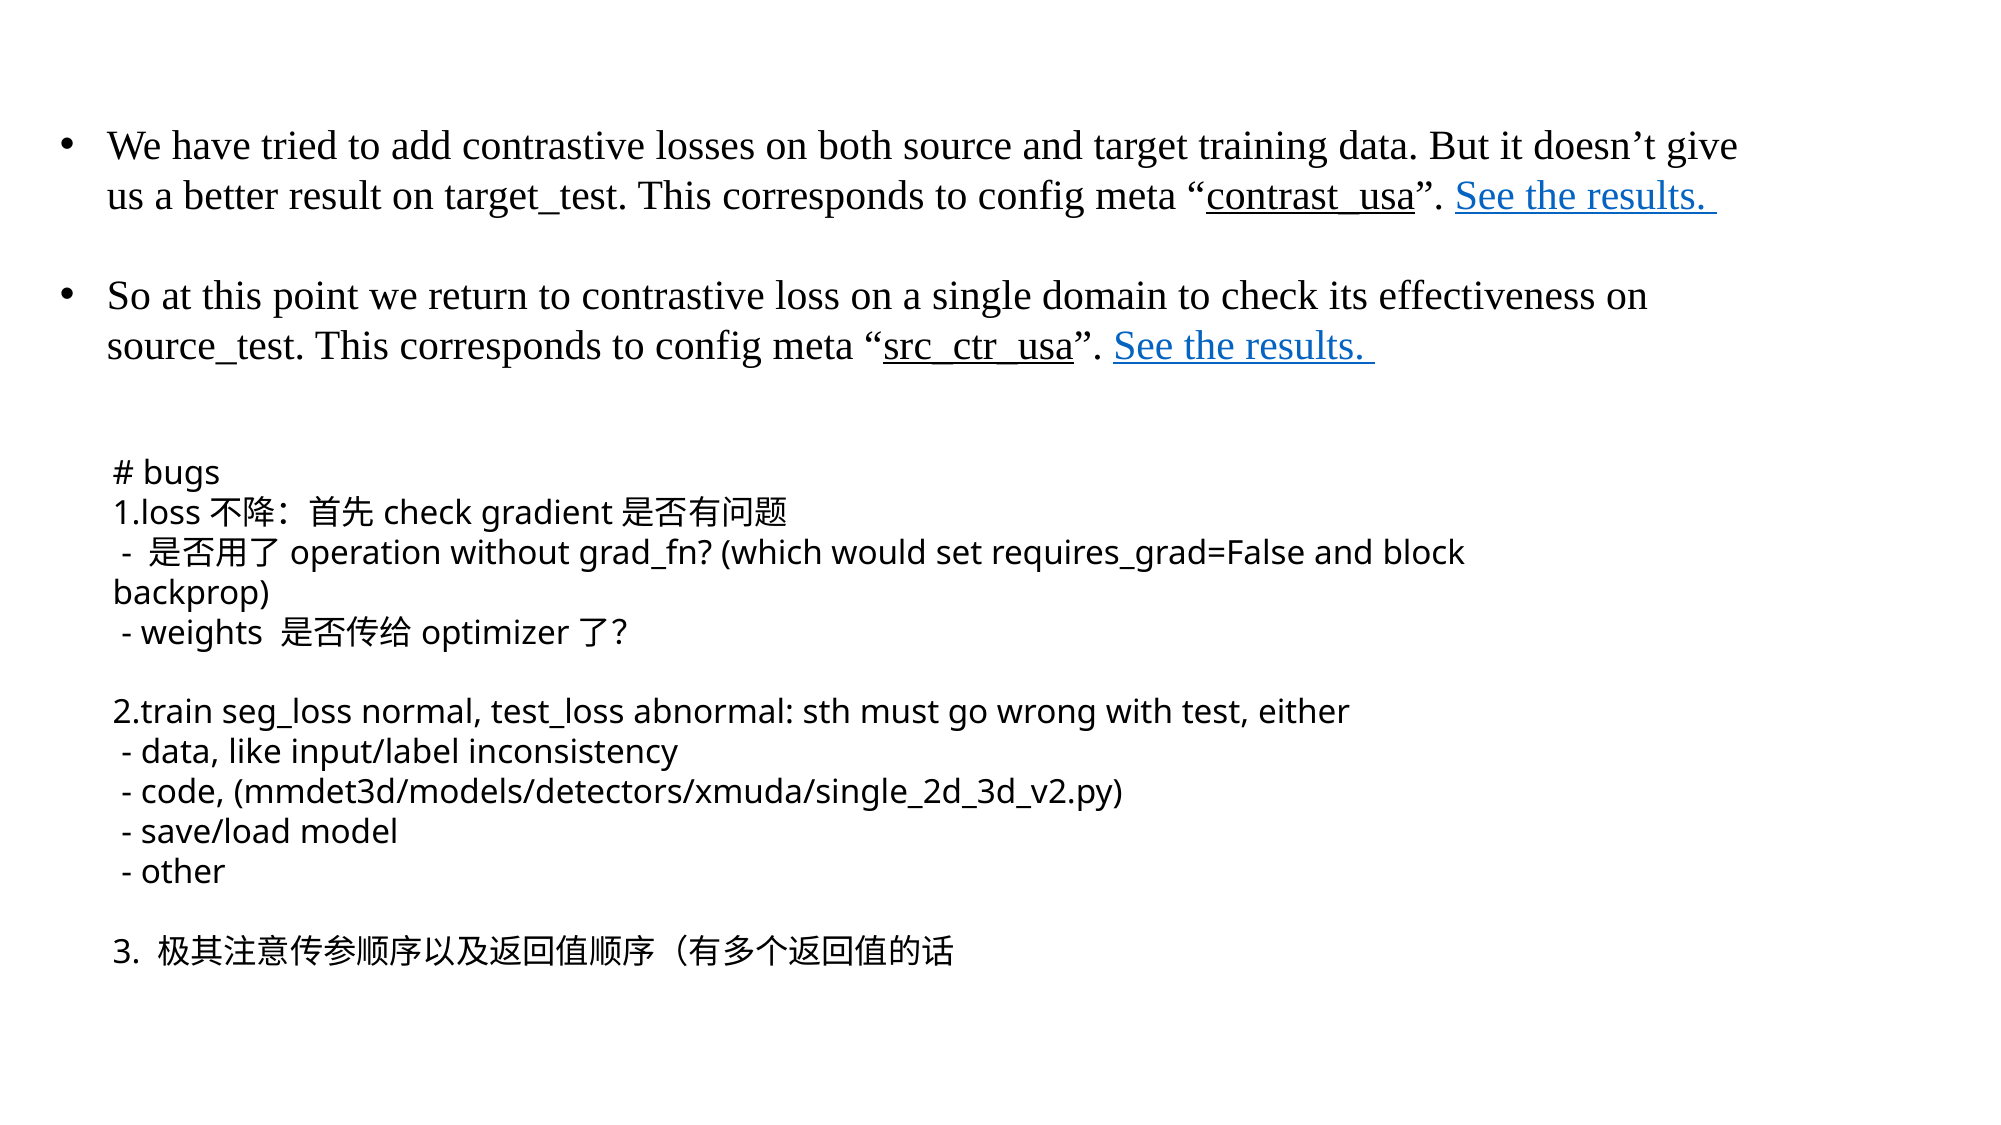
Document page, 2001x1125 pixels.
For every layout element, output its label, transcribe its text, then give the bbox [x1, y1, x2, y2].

text_box We have tried to add contrastive losses on both source and target training data. But it doesn’t give us a better result on target_test. This corresponds to config meta “contrast_usa”. See the results. So at this point we return to contrastive loss on a single domain to check its effectiveness on source_test. This corresponds to config meta “src_ctr_usa”. See the results. [45, 110, 1773, 376]
text_box # bugs 1.loss不降：首先check gradient是否有问题 - 是否用了operation without grad_fn? (which would set requires_grad=False and block backprop) - weights 是否传给optimizer了？ 2.train seg_loss normal, test_loss abnormal: sth must go wrong with test, either - data, like input/label inconsistency - code, (mmdet3d/models/detectors/xmuda/single_2d_3d_v2.py) - save/load model - other 3. 极其注意传参顺序以及返回值顺序（有多个返回值的话 [97, 443, 1601, 978]
